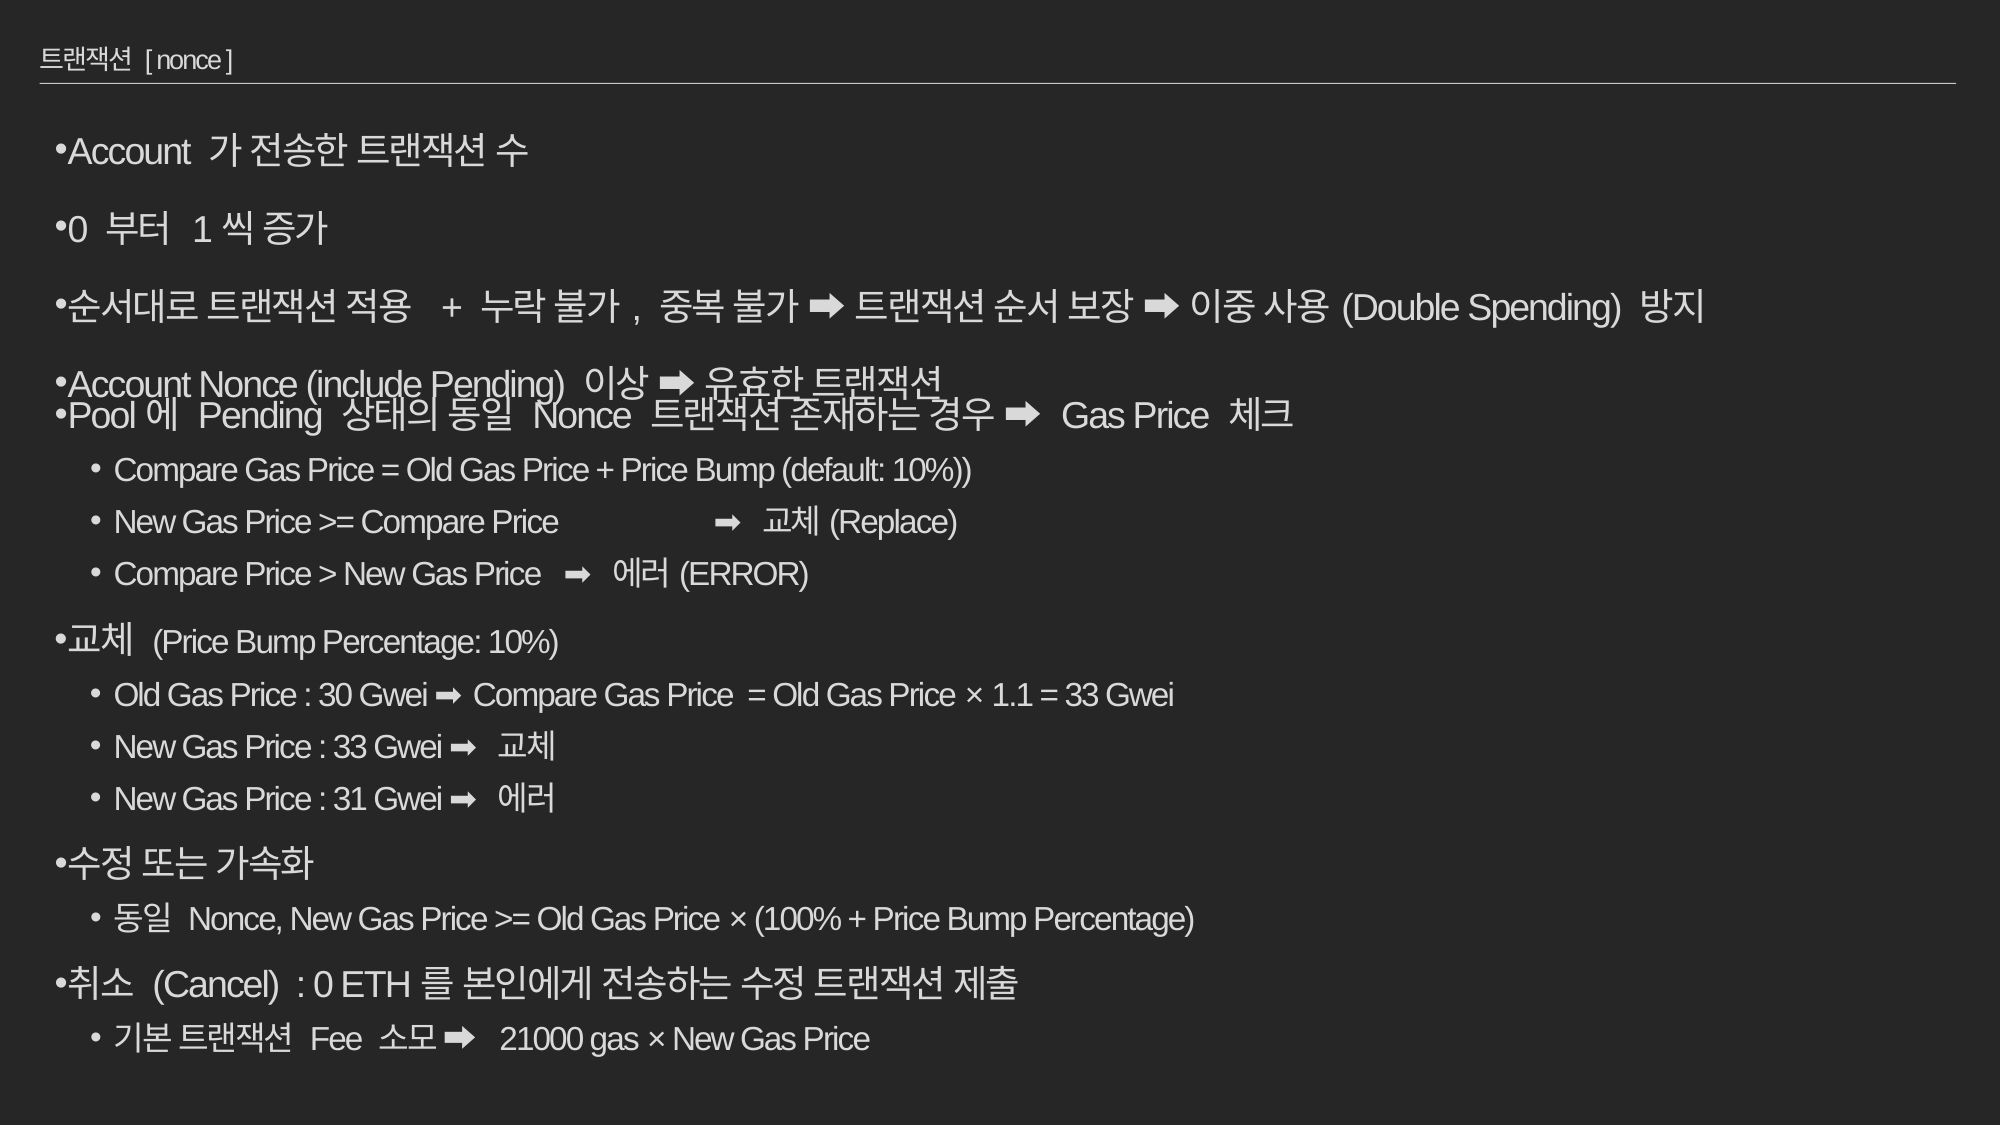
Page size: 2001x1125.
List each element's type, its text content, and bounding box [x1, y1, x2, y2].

text_box 수정 또는 가속화 동일 Nonce, New Gas Price >= Old Gas Price × (100% + Price Bump Percentage) 취소 (Cancel) : 0 ETH를 본인에게 전송하는 수정 트랜잭션 제출 기본 트랜잭션 Fee 소모 ➡ 21000 gas × New Gas Price [39, 829, 1957, 1125]
text_box 교체 (Price Bump Percentage: 10%) Old Gas Price : 30 Gwei ➡ Compare Gas Price = Old Gas Price × 1.1 = 33 Gwei New Gas Price : 33 Gwei ➡ 교체 New Gas Price : 31 Gwei ➡ 에러 [39, 605, 1957, 829]
text_box Pool에 Pending 상태의 동일 Nonce 트랜잭션 존재하는 경우 ➡ Gas Price 체크 Compare Gas Price = Old Gas Price + Price Bump (default: 10%)) New Gas Price >= Compare Price ➡ 교체(Replace) Compare Price > New Gas Price ➡ 에러(ERROR) [39, 110, 1957, 605]
title 트랜잭션 [ nonce ] [39, 31, 1961, 84]
